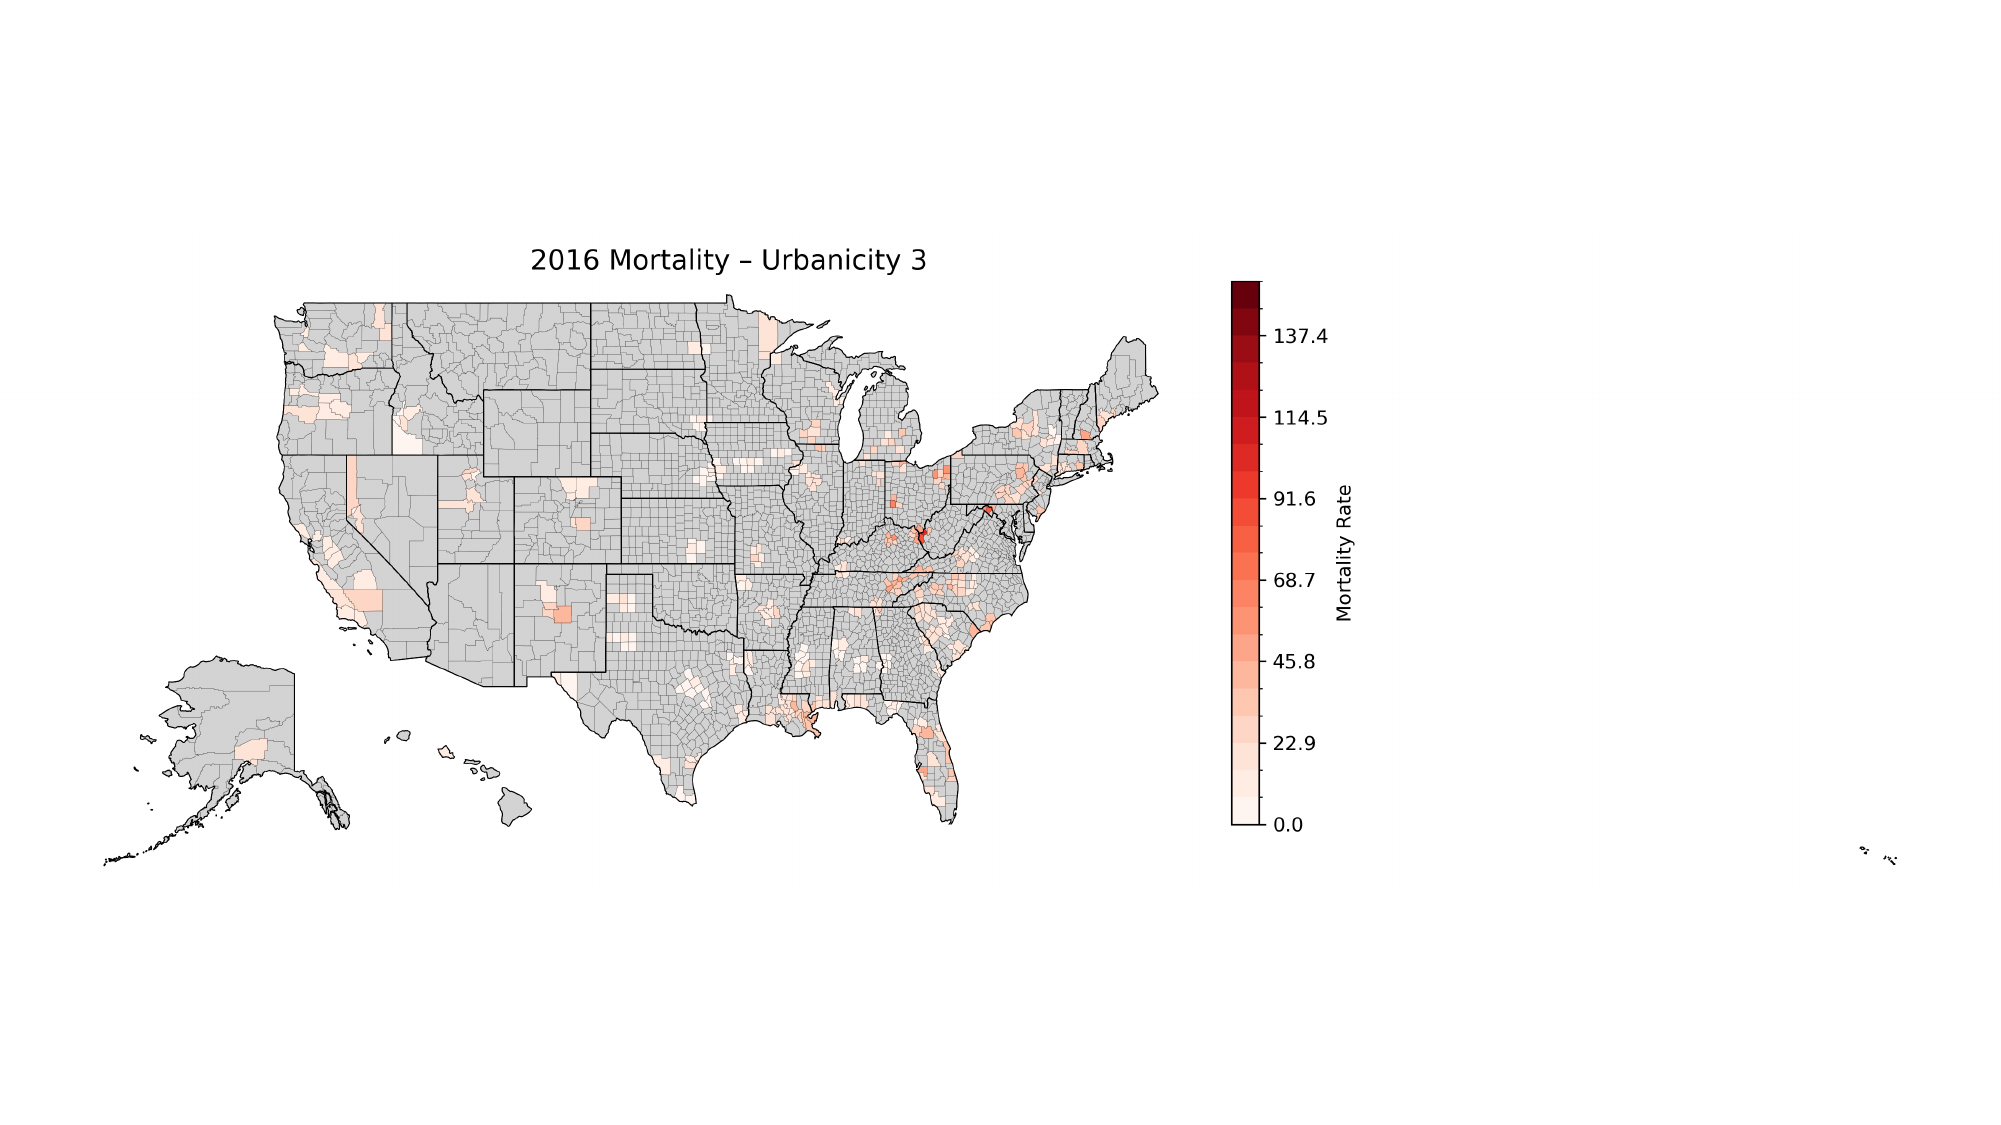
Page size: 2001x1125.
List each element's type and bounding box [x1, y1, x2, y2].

picture [0, 234, 2000, 891]
